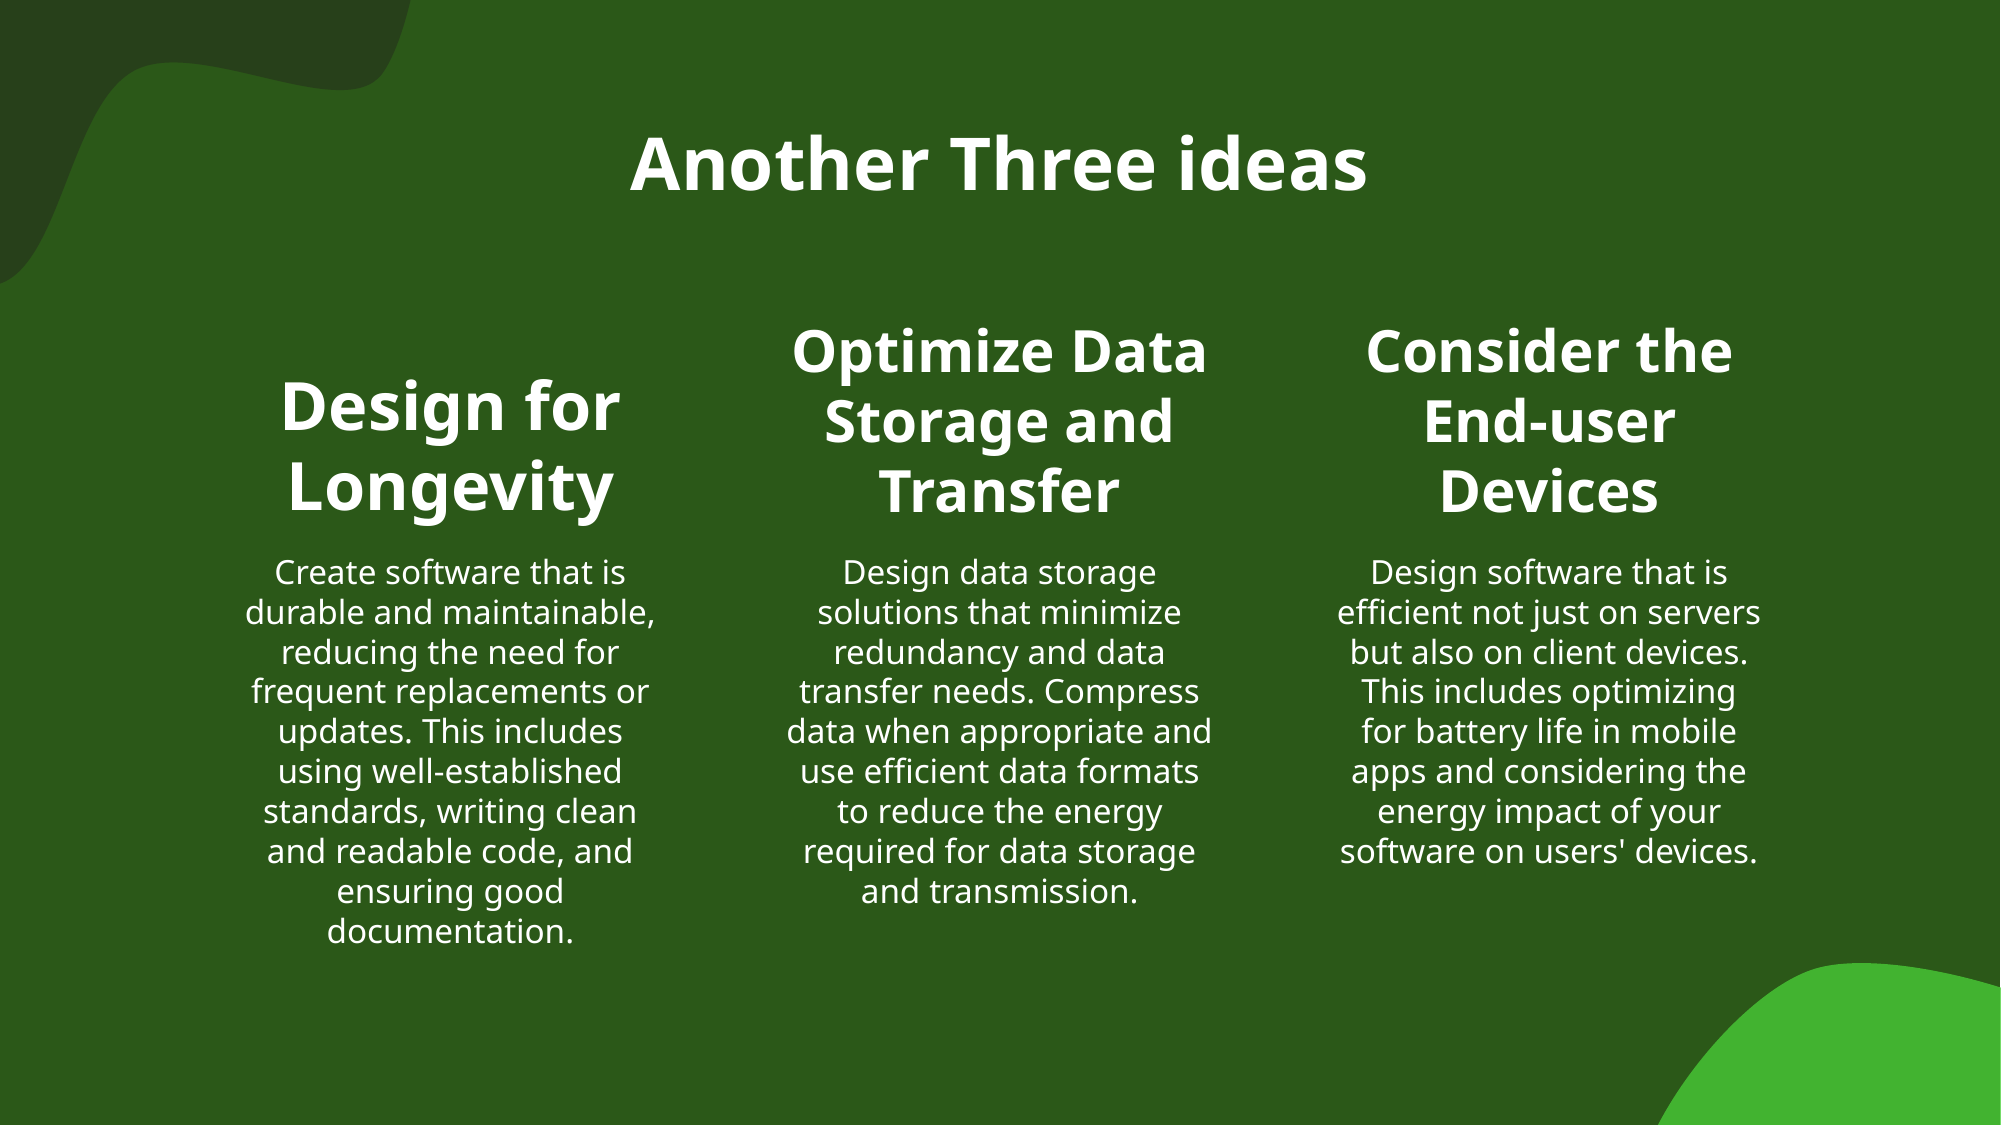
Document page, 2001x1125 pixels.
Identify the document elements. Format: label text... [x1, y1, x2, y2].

subtitle Design software that is efficient not just on servers but also on client devices. This includes optimizing for battery life in mobile apps and considering the energy impact of your software on users' devices. [1314, 544, 1784, 819]
subtitle Design data storage solutions that minimize redundancy and data transfer needs. Compress data when appropriate and use efficient data formats to reduce the energy required for data storage and transmission. [765, 530, 1235, 819]
text_box Optimize Data Storage and Transfer [765, 428, 1235, 530]
text_box Consider the End-user Devices [1314, 428, 1784, 544]
subtitle Create software that is durable and maintainable, reducing the need for frequent replacements or updates. This includes using well-established standards, writing clean and readable code, and ensuring good documentation. [215, 530, 686, 819]
title Another Three ideas [157, 97, 1843, 223]
text_box Design for Longevity [215, 428, 686, 530]
